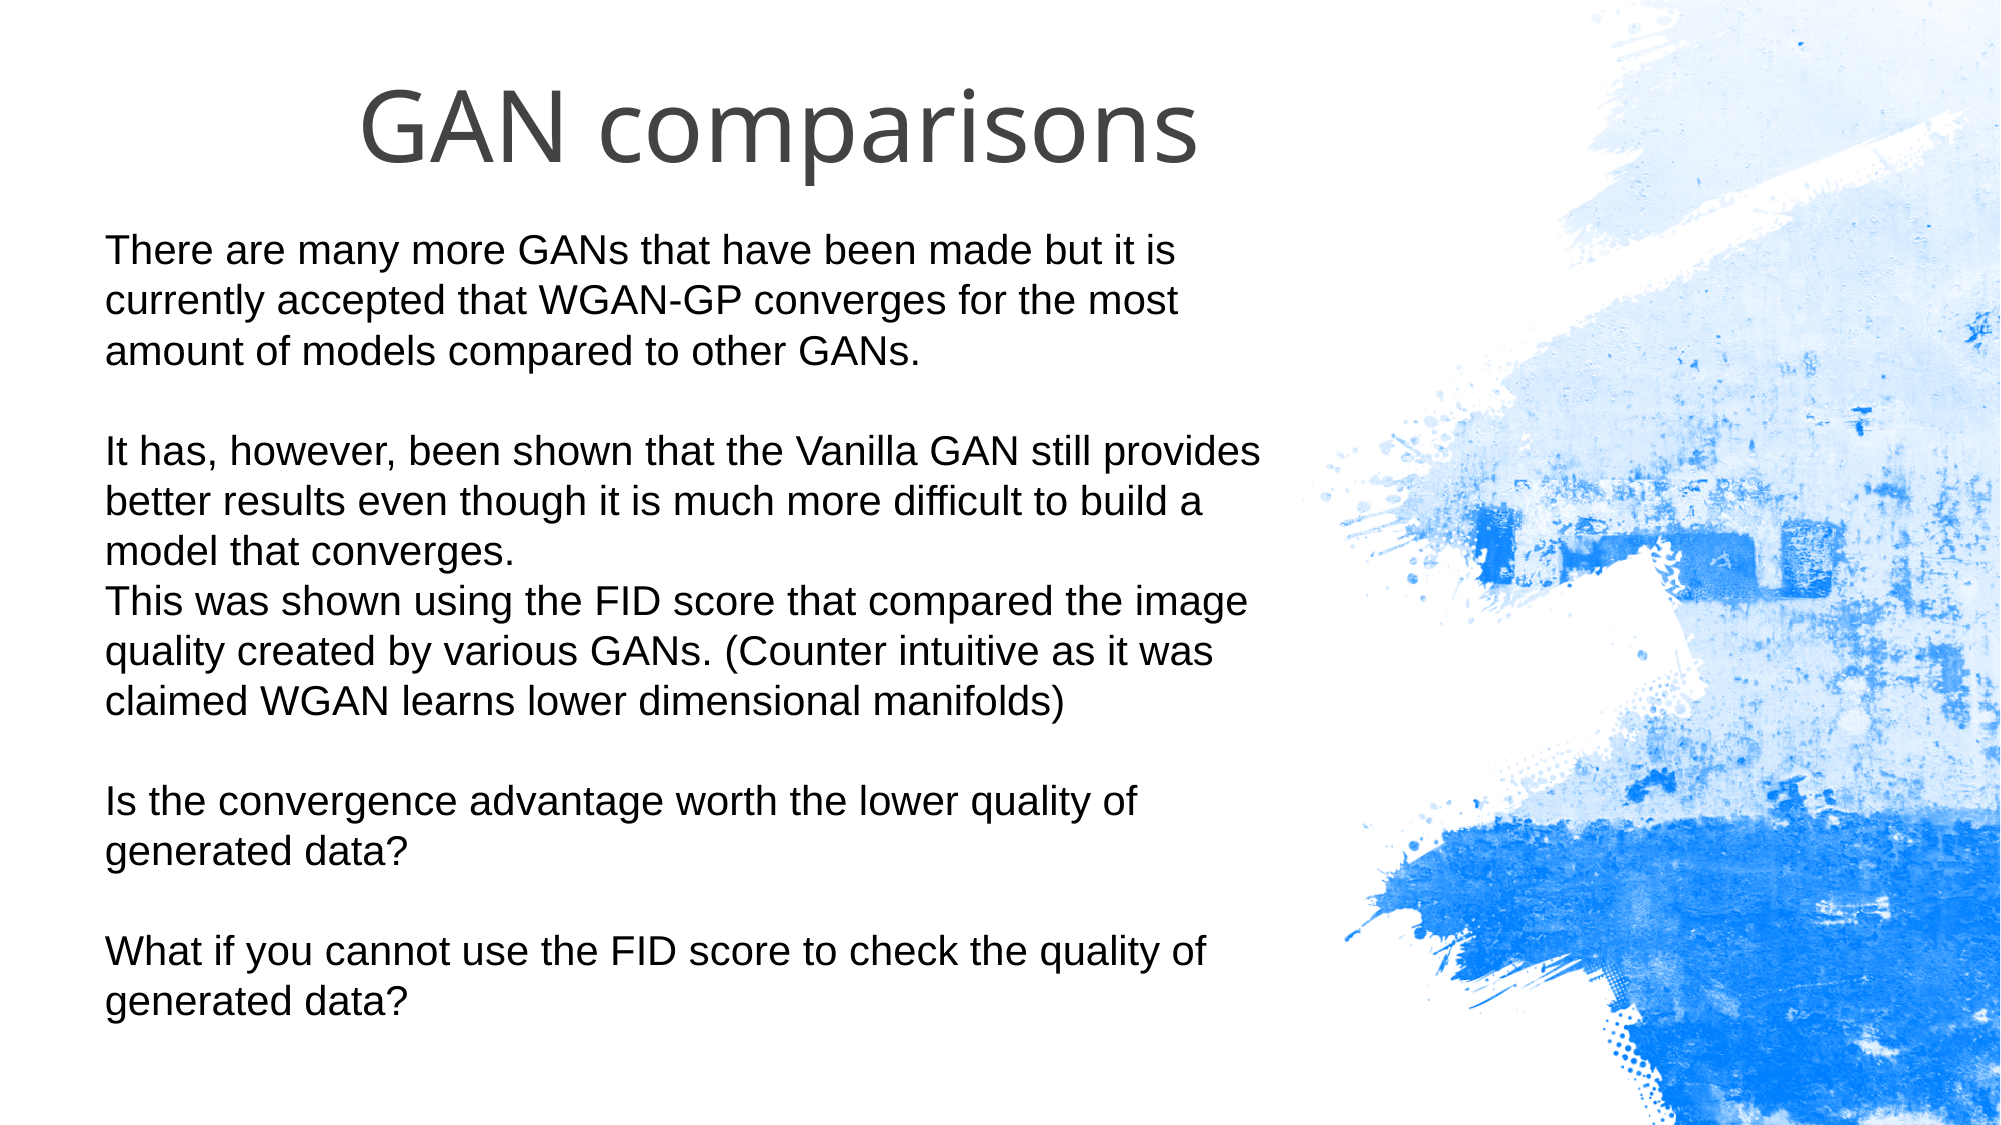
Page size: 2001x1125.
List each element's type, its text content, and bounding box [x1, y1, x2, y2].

picture [0, 0, 2001, 1125]
text_box GAN comparisons [133, 59, 1425, 198]
text_box There are many more GANs that have been made but it is currently accepted that WGAN-GP converges for the most amount of models compared to other GANs. It has, however, been shown that the Vanilla GAN still provides better results even though it is much more difficult to build a model that converges. This was shown using the FID score that compared the image quality created by various GANs. (Counter intuitive as it was claimed WGAN learns lower dimensional manifolds) Is the convergence advantage worth the lower quality of generated data? What if you cannot use the FID score to check the quality of generated data? [90, 215, 1324, 1031]
